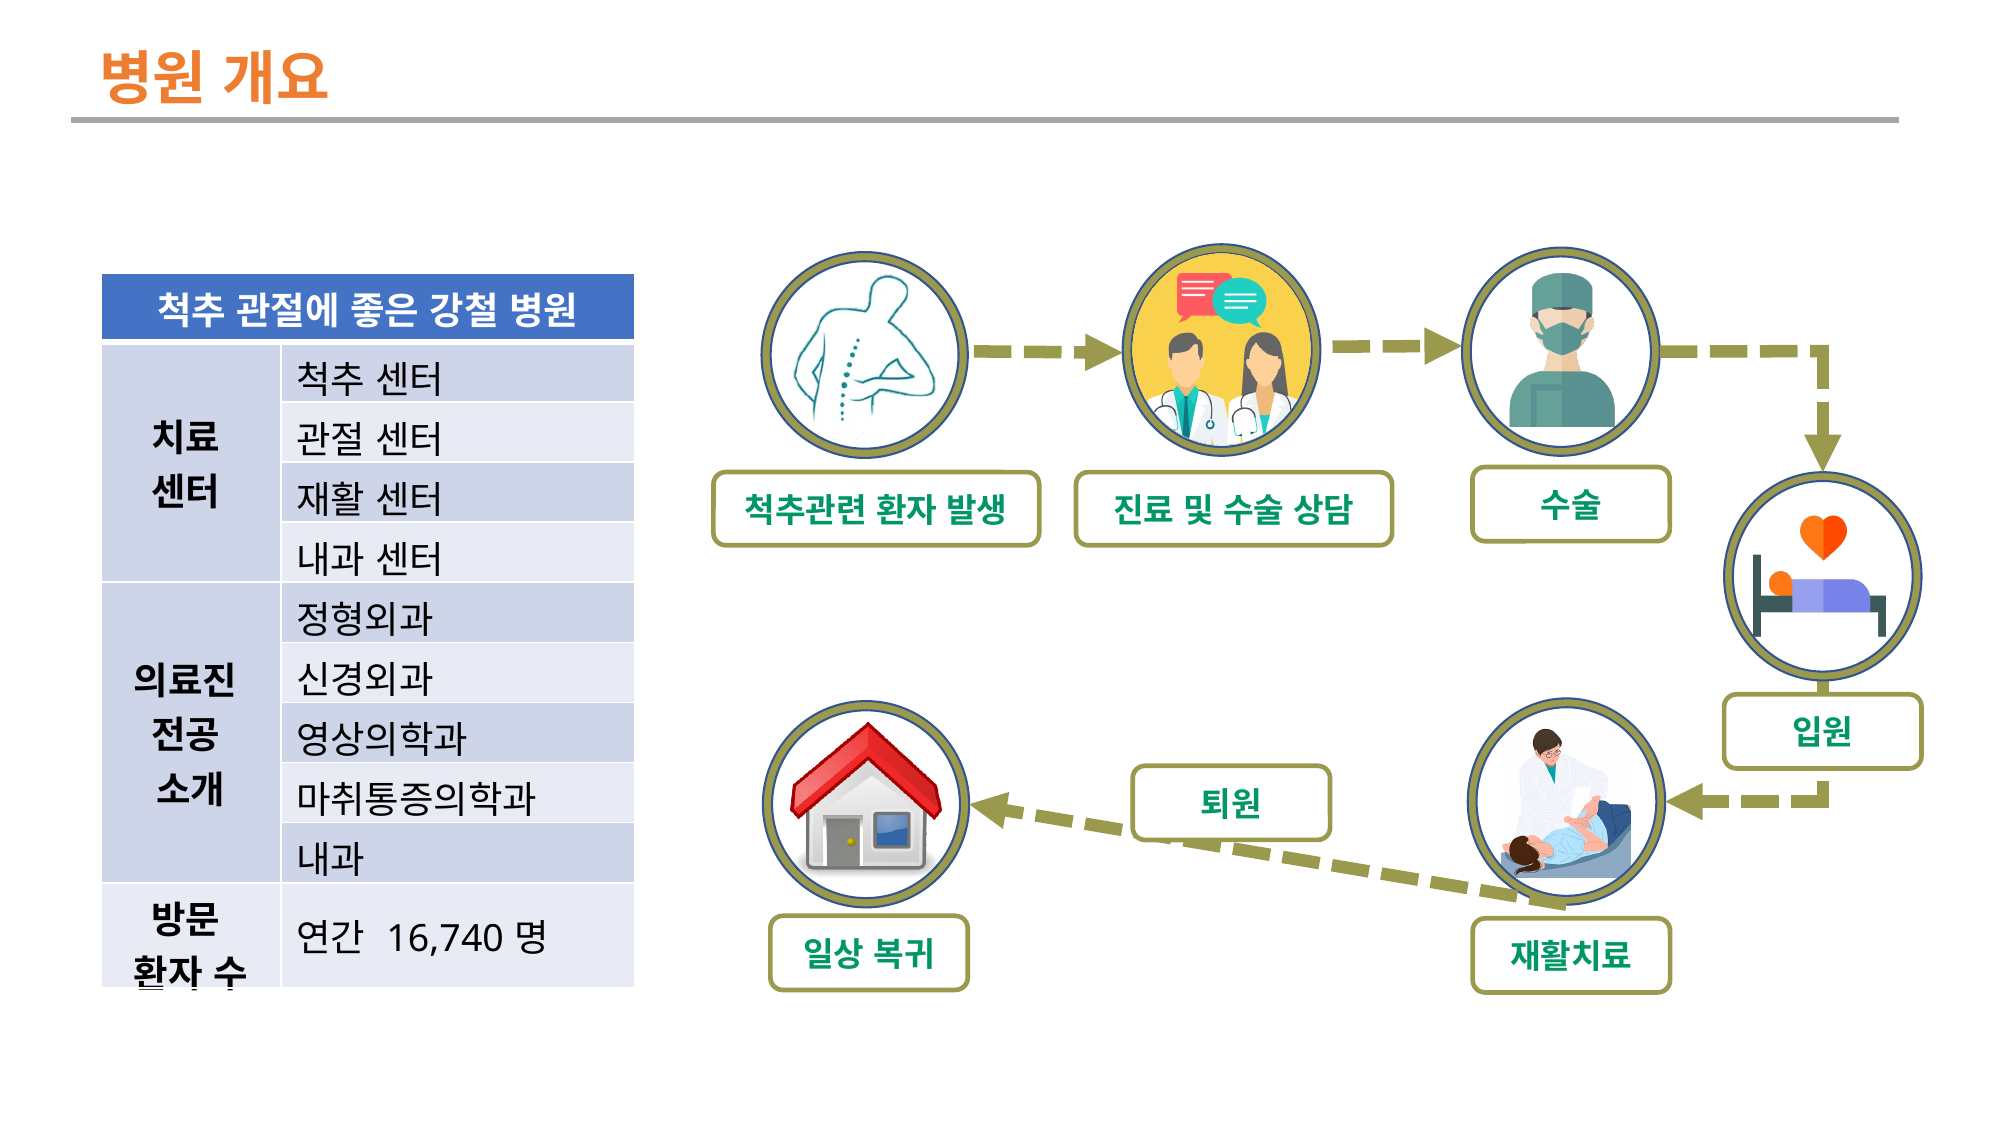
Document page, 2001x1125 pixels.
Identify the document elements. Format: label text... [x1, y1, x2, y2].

text_box 퇴원 [1131, 805, 1332, 841]
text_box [969, 801, 1468, 805]
table_cell 재활 센터 [282, 463, 634, 521]
table_cell 연간 16,740명 [282, 884, 634, 987]
table_cell 내과 센터 [282, 523, 634, 581]
table_cell 척추 센터 [282, 345, 634, 401]
table_cell 마취통증의학과 [282, 763, 634, 822]
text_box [1724, 472, 1922, 681]
text_box 입원 [1723, 693, 1822, 770]
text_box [1122, 244, 1321, 456]
text_box 재활치료 [1471, 917, 1672, 994]
table_cell 정형외과 [282, 583, 634, 642]
table_header 척추 관절에 좋은 강철 병원 [102, 274, 634, 339]
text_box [1467, 698, 1666, 905]
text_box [71, 34, 1899, 120]
table_cell 영상의학과 [282, 703, 634, 762]
table_cell 신경외과 [282, 643, 634, 702]
table_cell 의료진 전공 소개 [102, 583, 280, 882]
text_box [1461, 247, 1660, 456]
text_box 입원 [1823, 693, 1923, 770]
table_cell 내과 [282, 823, 634, 882]
text_box 척추관련 환자 발생 [712, 470, 1041, 547]
text_box 일상 복귀 [769, 914, 969, 992]
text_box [762, 701, 970, 908]
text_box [753, 242, 974, 461]
table_cell 관절 센터 [282, 403, 634, 461]
table_cell 방문 환자 수 [102, 884, 280, 987]
text_box 진료 및 수술 상담 [1074, 471, 1394, 547]
text_box 퇴원 [1131, 764, 1332, 801]
table_cell 치료 센터 [102, 345, 280, 581]
text_box 수술 [1471, 465, 1671, 543]
